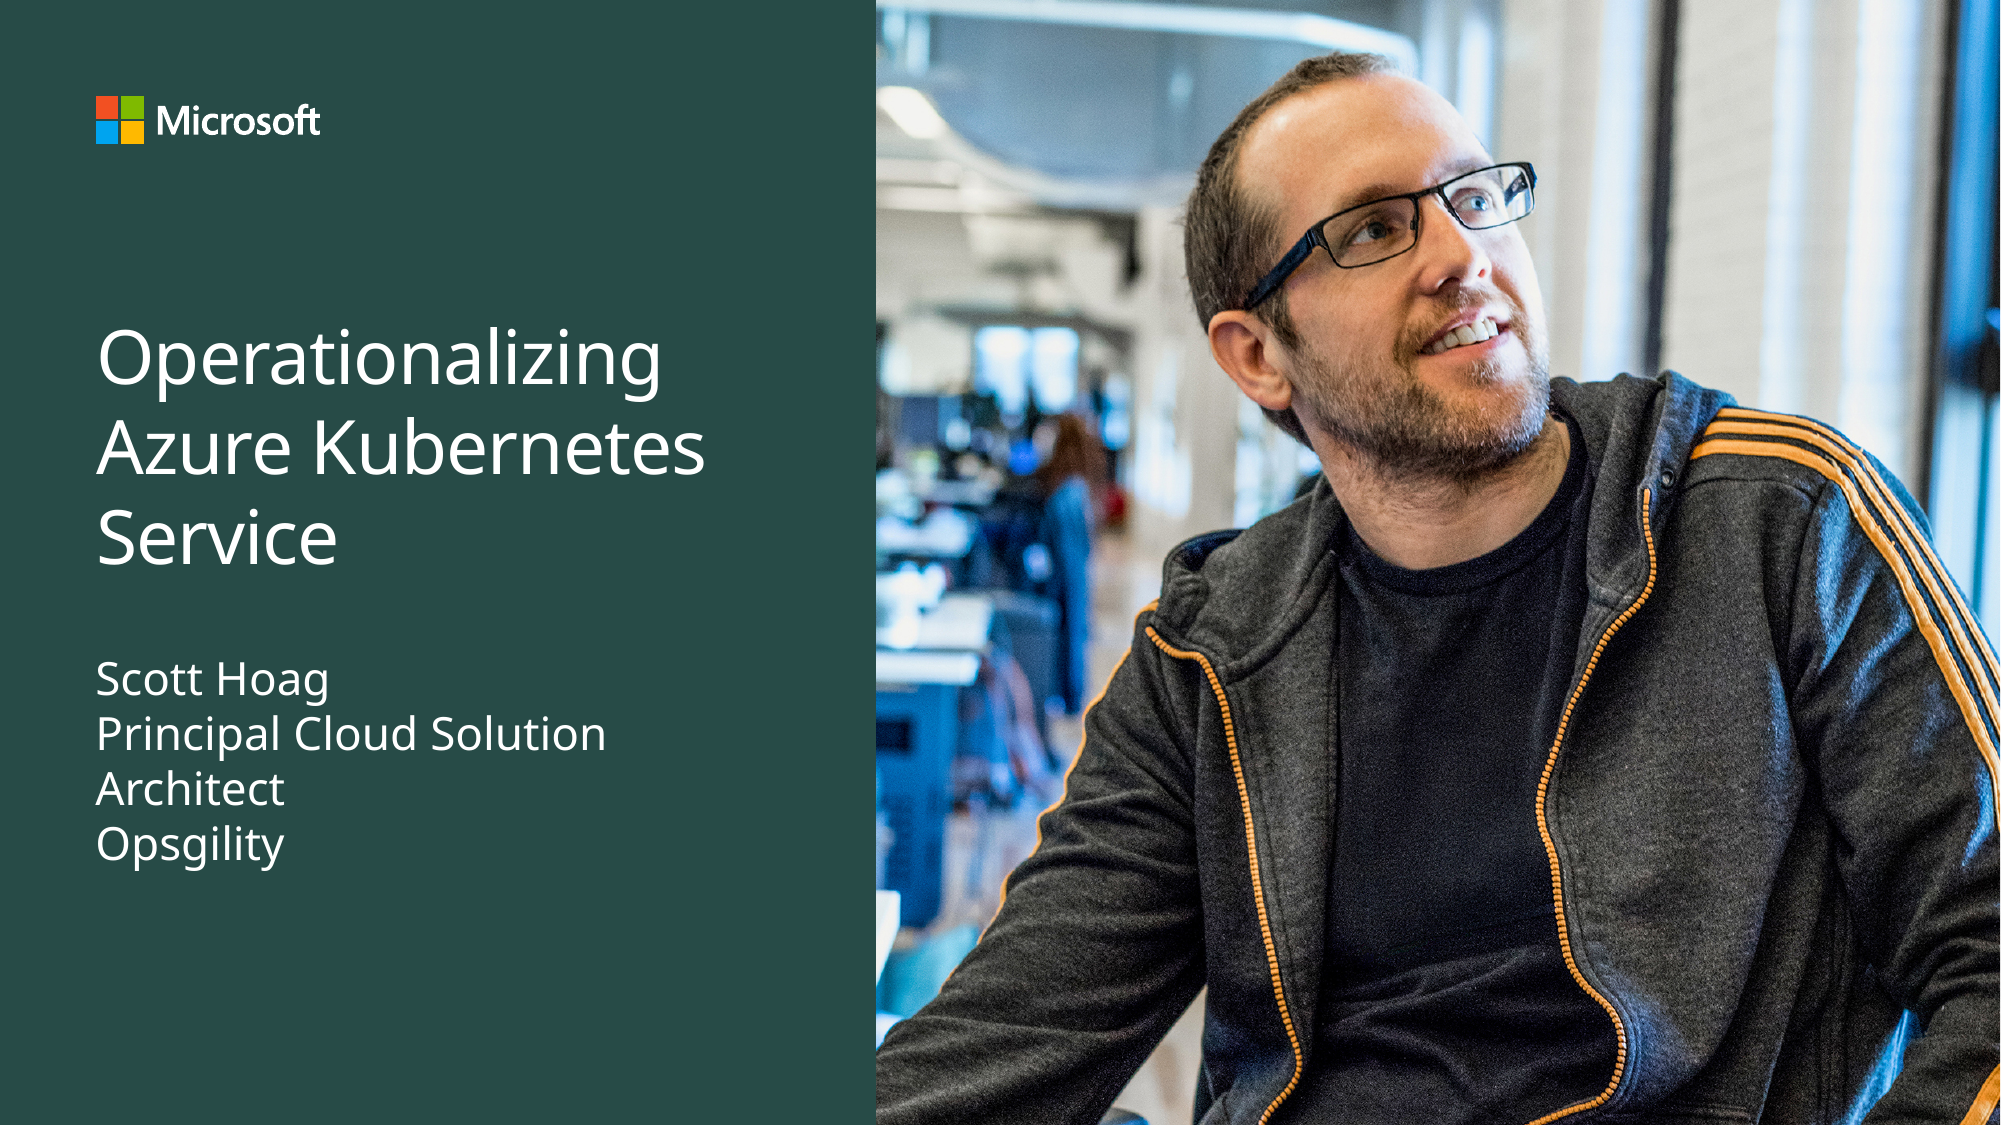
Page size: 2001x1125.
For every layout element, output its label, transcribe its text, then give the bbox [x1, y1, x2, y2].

title Operationalizing Azure Kubernetes Service [96, 307, 781, 580]
picture [1994, 0, 2001, 69]
list Scott Hoag Principal Cloud Solution Architect Opsgility [95, 650, 779, 817]
picture [876, 0, 2001, 1125]
